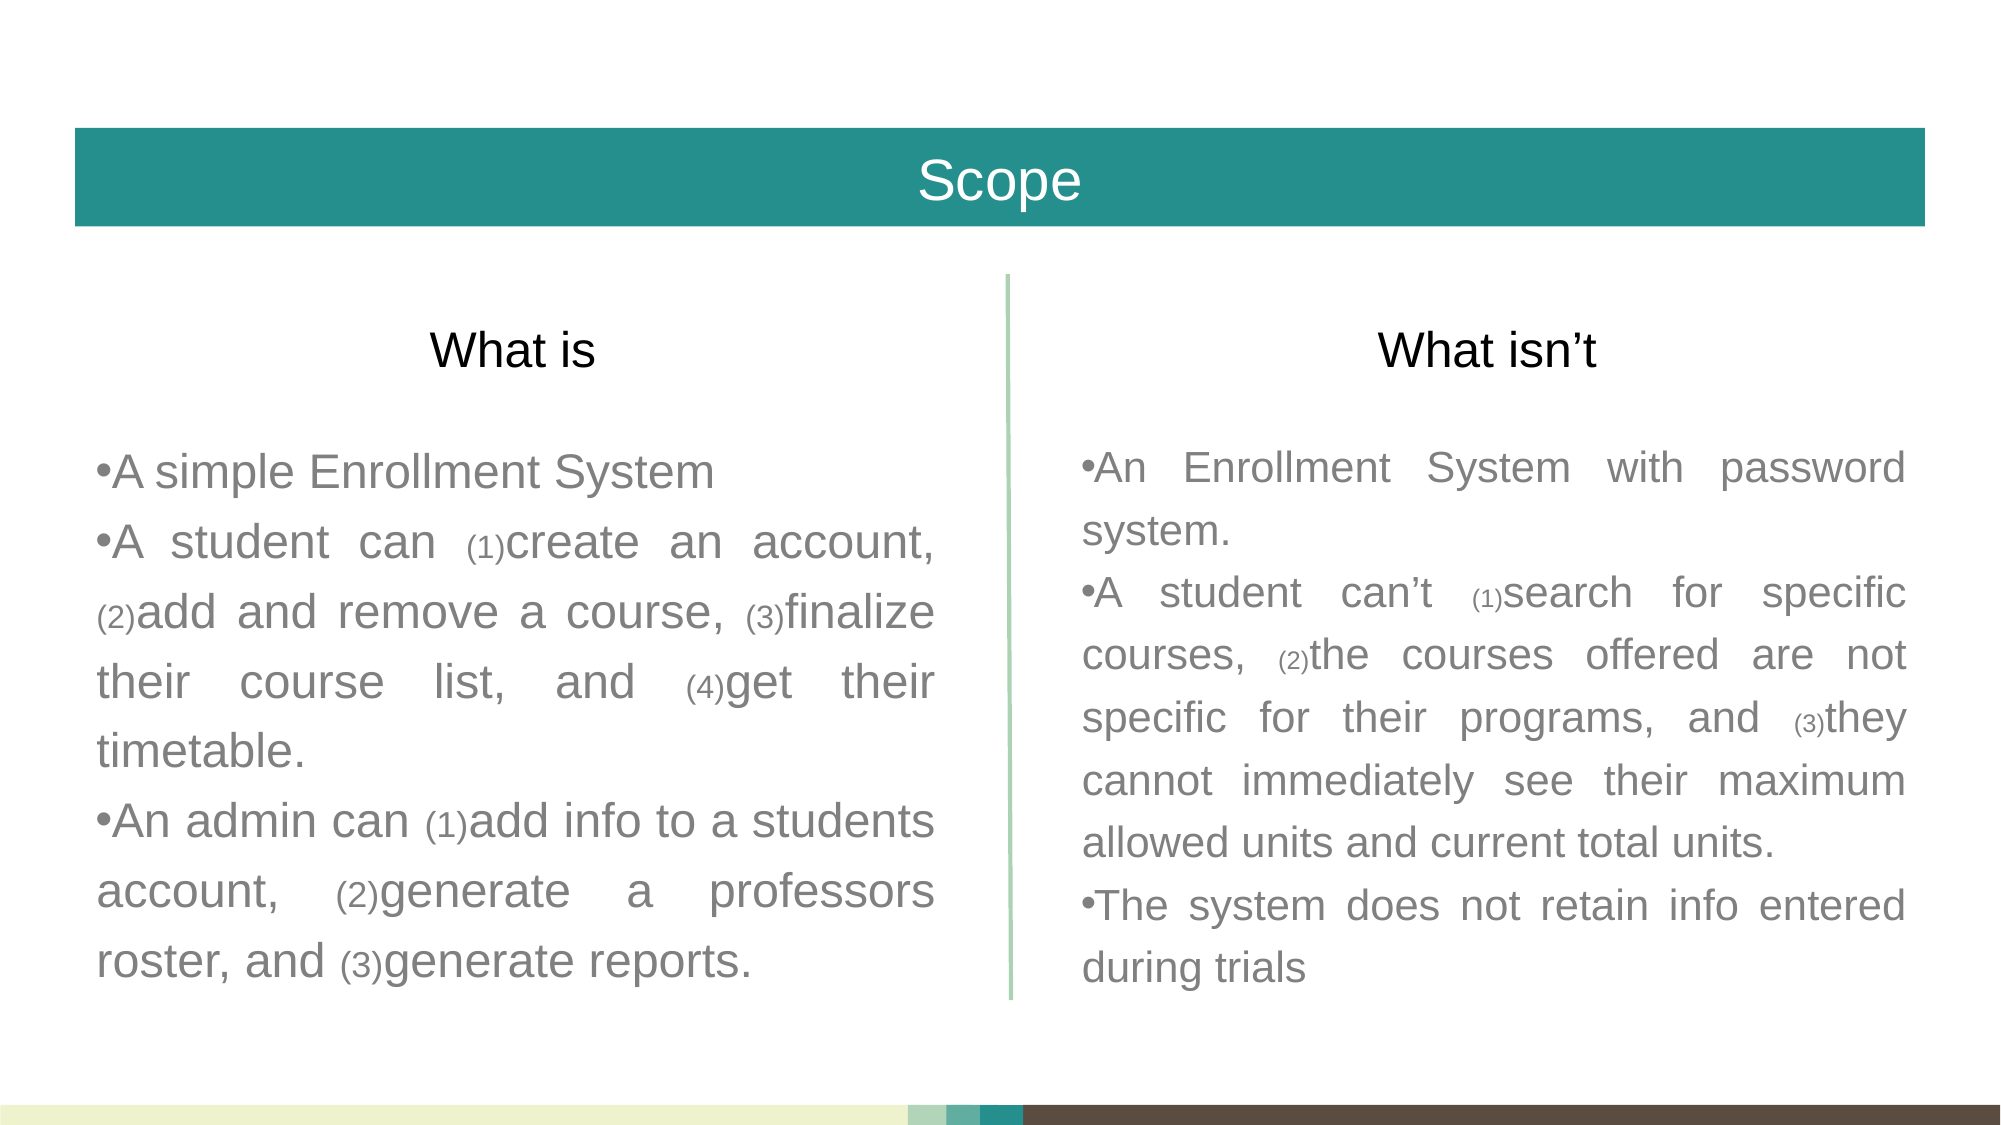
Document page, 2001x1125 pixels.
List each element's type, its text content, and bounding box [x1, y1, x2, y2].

list What isn’t [1049, 274, 1925, 422]
list An Enrollment System with password system. A student can’t (1)search for specific courses, (2)the courses offered are not specific for their programs, and (3)they cannot immediately see their maximum allowed units and current total units. The system does not retain info entered during trials [1065, 421, 1923, 1006]
list What is [75, 274, 951, 422]
list A simple Enrollment System A student can (1)create an account, (2)add and remove a course, (3)finalize their course list, and (4)get their timetable. An admin can (1)add info to a students account, (2)generate a professors roster, and (3)generate reports. [80, 421, 951, 1006]
title Scope [75, 127, 1925, 227]
